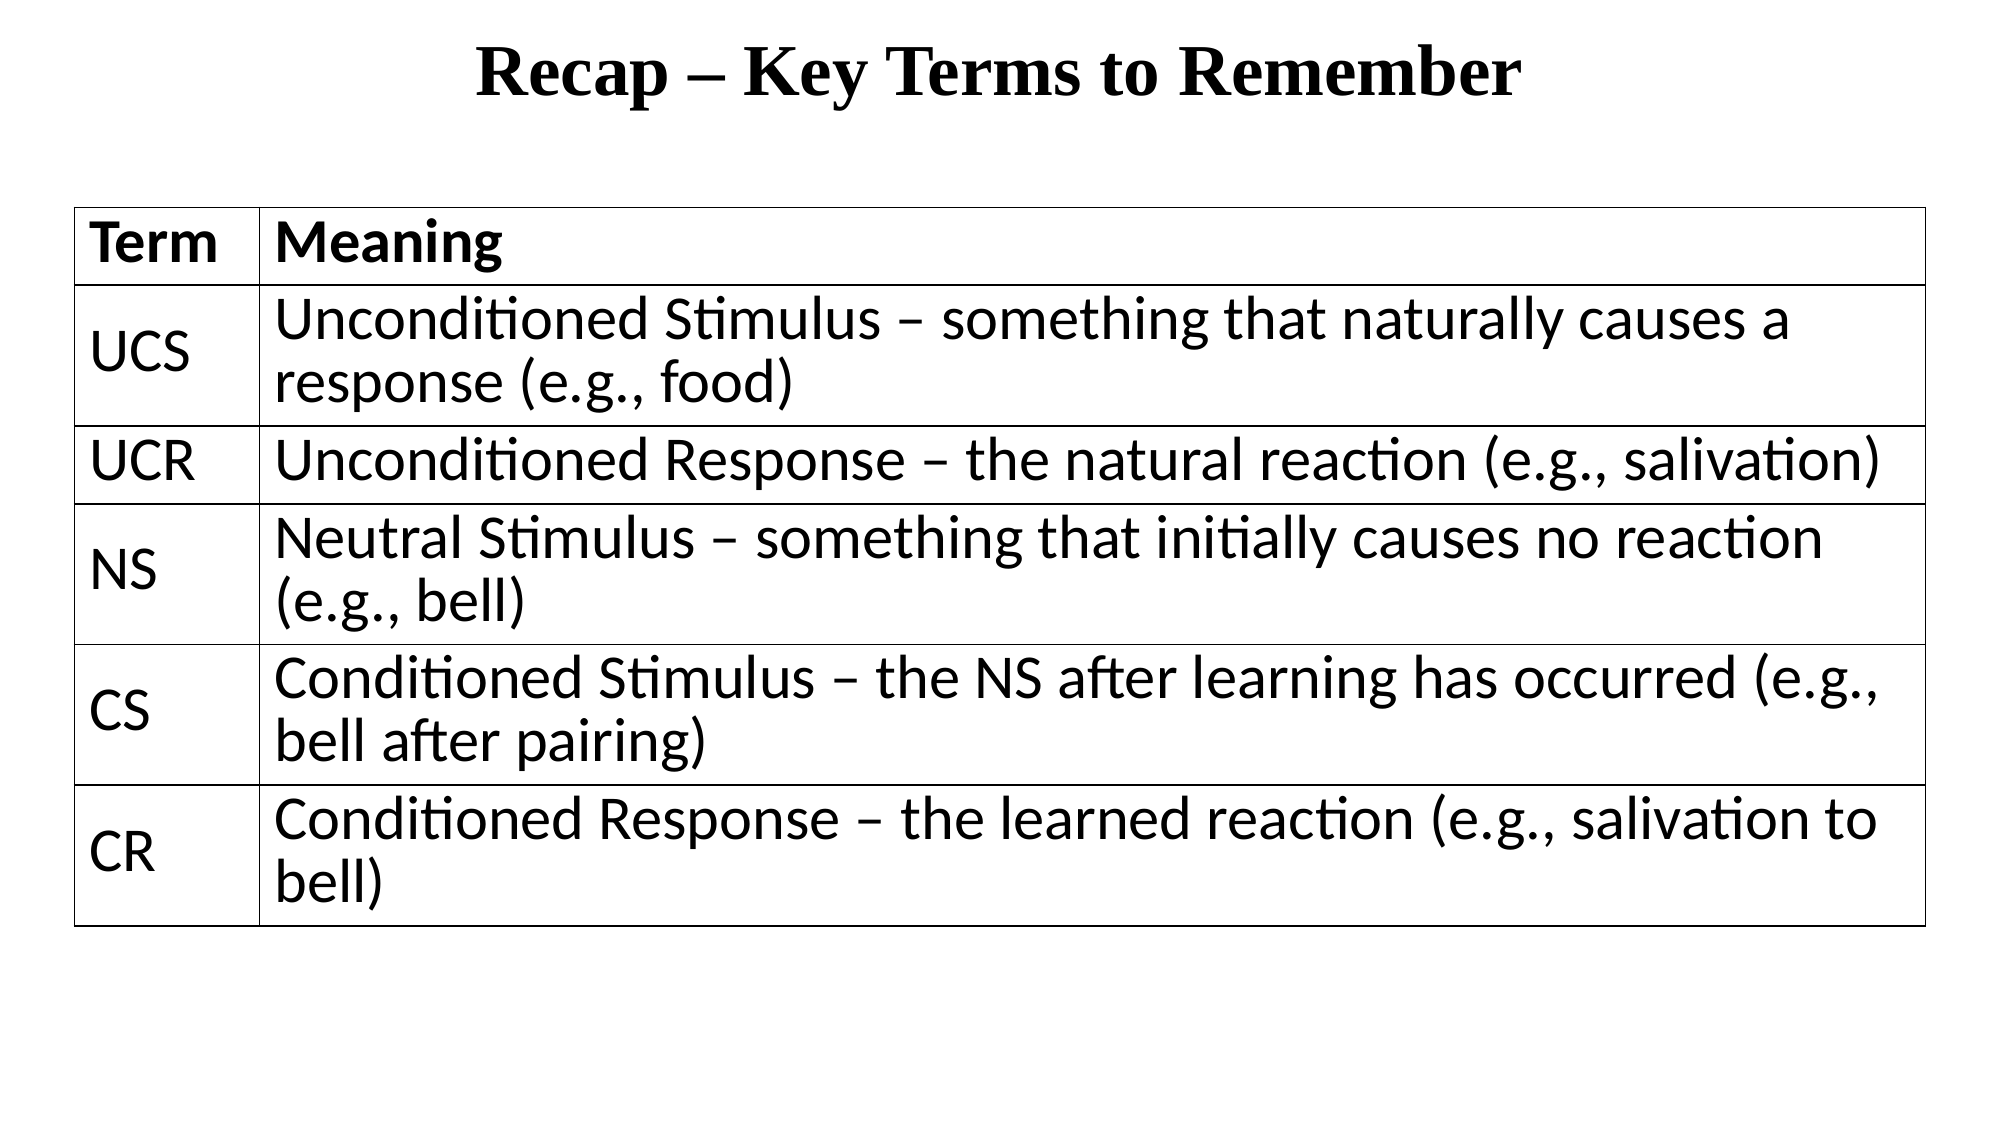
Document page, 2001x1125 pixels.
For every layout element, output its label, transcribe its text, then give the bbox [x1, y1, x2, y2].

table_cell Conditioned Response – the learned reaction (e.g., salivation to bell) [260, 786, 1925, 925]
table_cell NS [75, 505, 259, 644]
table_cell Unconditioned Response – the natural reaction (e.g., salivation) [260, 427, 1925, 503]
table_cell Neutral Stimulus – something that initially causes no reaction (e.g., bell) [260, 505, 1925, 644]
table_header Meaning [260, 208, 1925, 284]
table_cell CS [75, 645, 259, 784]
table_cell Unconditioned Stimulus – something that naturally causes a response (e.g., food) [260, 286, 1925, 425]
table_cell UCR [75, 427, 259, 503]
table_cell UCS [75, 286, 259, 425]
title Recap – Key Terms to Remember [137, 24, 1863, 119]
table_cell CR [75, 786, 259, 925]
table_cell Conditioned Stimulus – the NS after learning has occurred (e.g., bell after pairing) [260, 645, 1925, 784]
table_header Term [75, 208, 259, 284]
